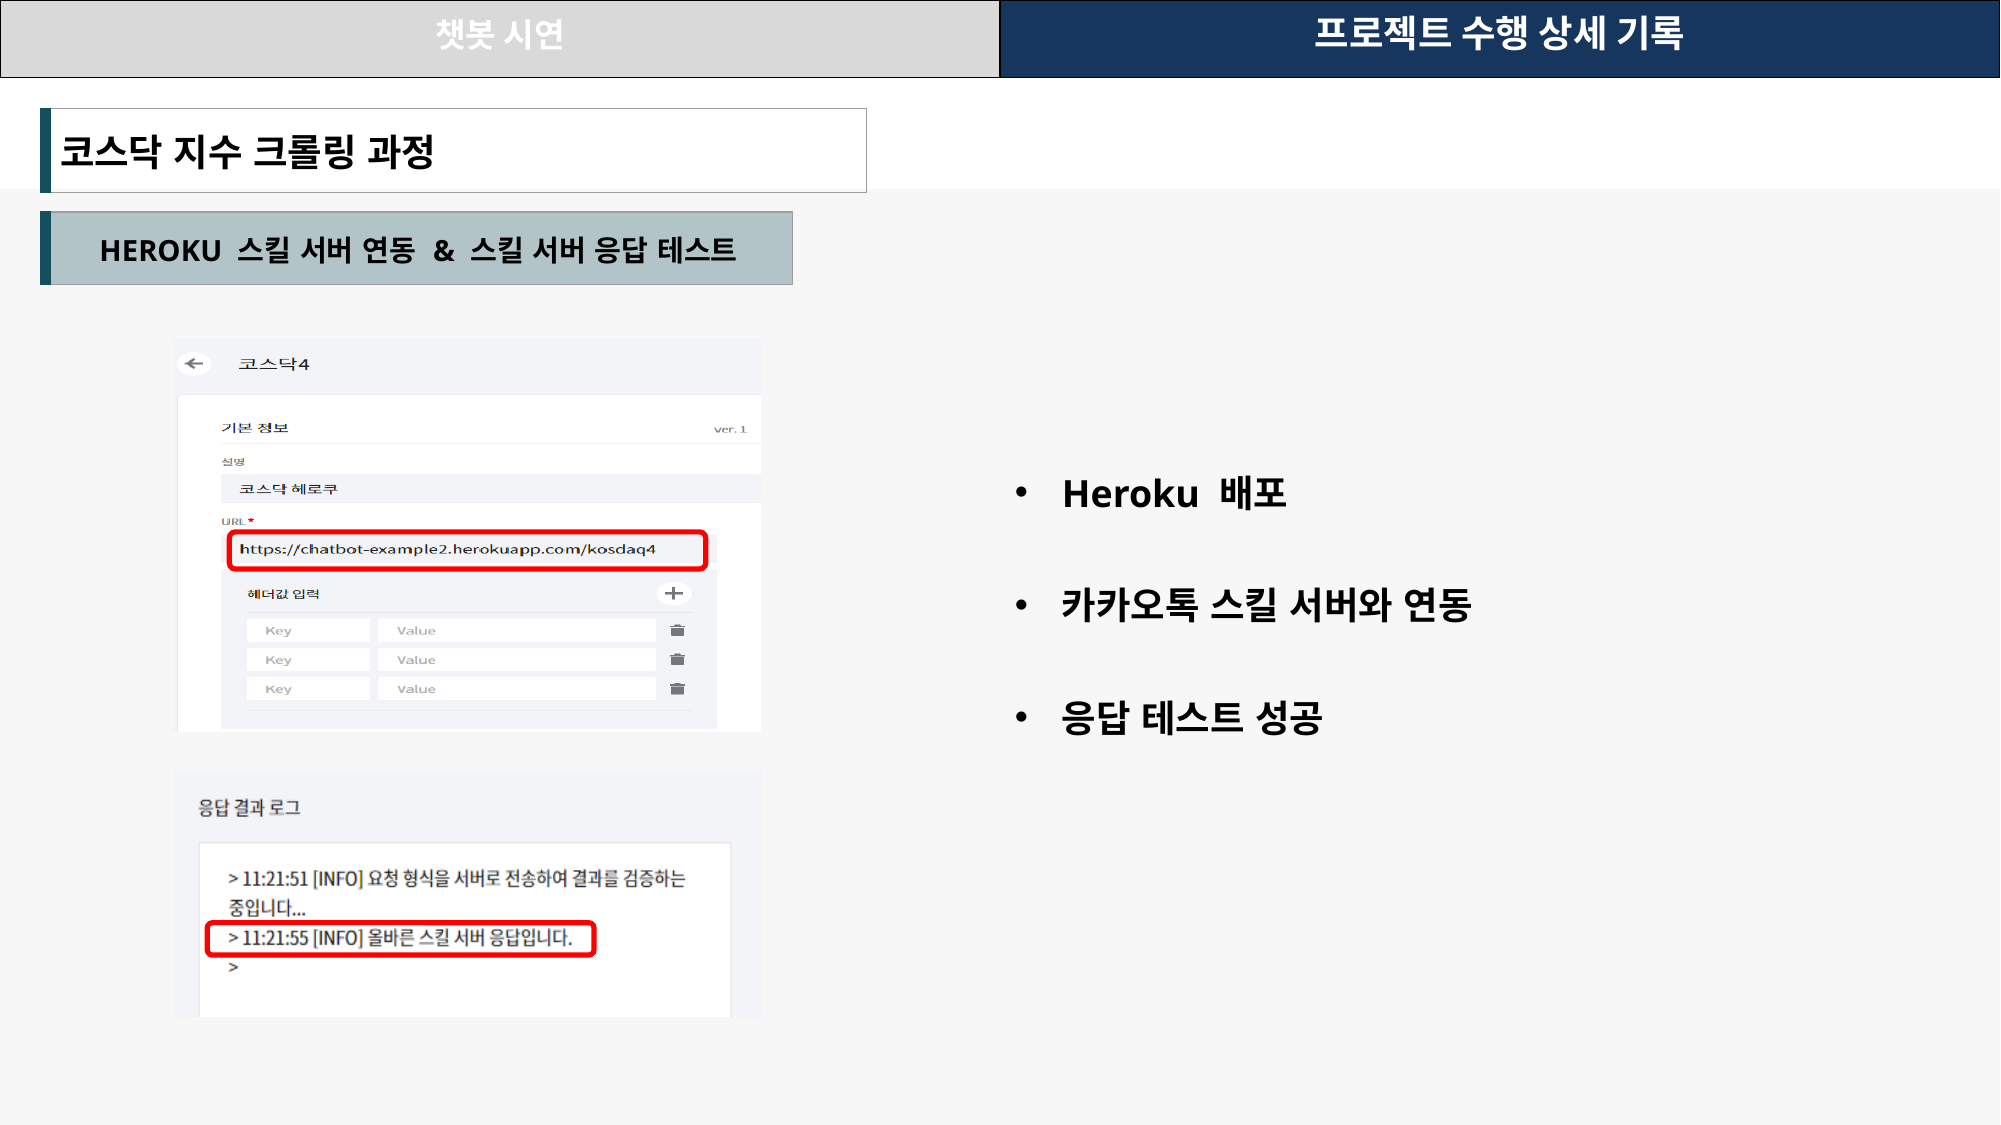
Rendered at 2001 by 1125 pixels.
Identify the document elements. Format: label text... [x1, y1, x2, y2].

table_header 코스닥 지수 크롤링 과정 [51, 109, 866, 192]
text_box Heroku 배포 카카오톡 스킬 서버와 연동 응답 테스트 성공 [999, 394, 1600, 748]
table_header 프로젝트 수행 상세 기록 [1001, 1, 1999, 77]
picture [173, 769, 761, 1017]
picture [173, 338, 761, 732]
table_header HEROKU 스킬 서버 연동 & 스킬 서버 응답 테스트 [51, 213, 792, 284]
table_header 챗봇 시연 [1, 1, 999, 77]
text_box [0, 188, 2000, 1125]
